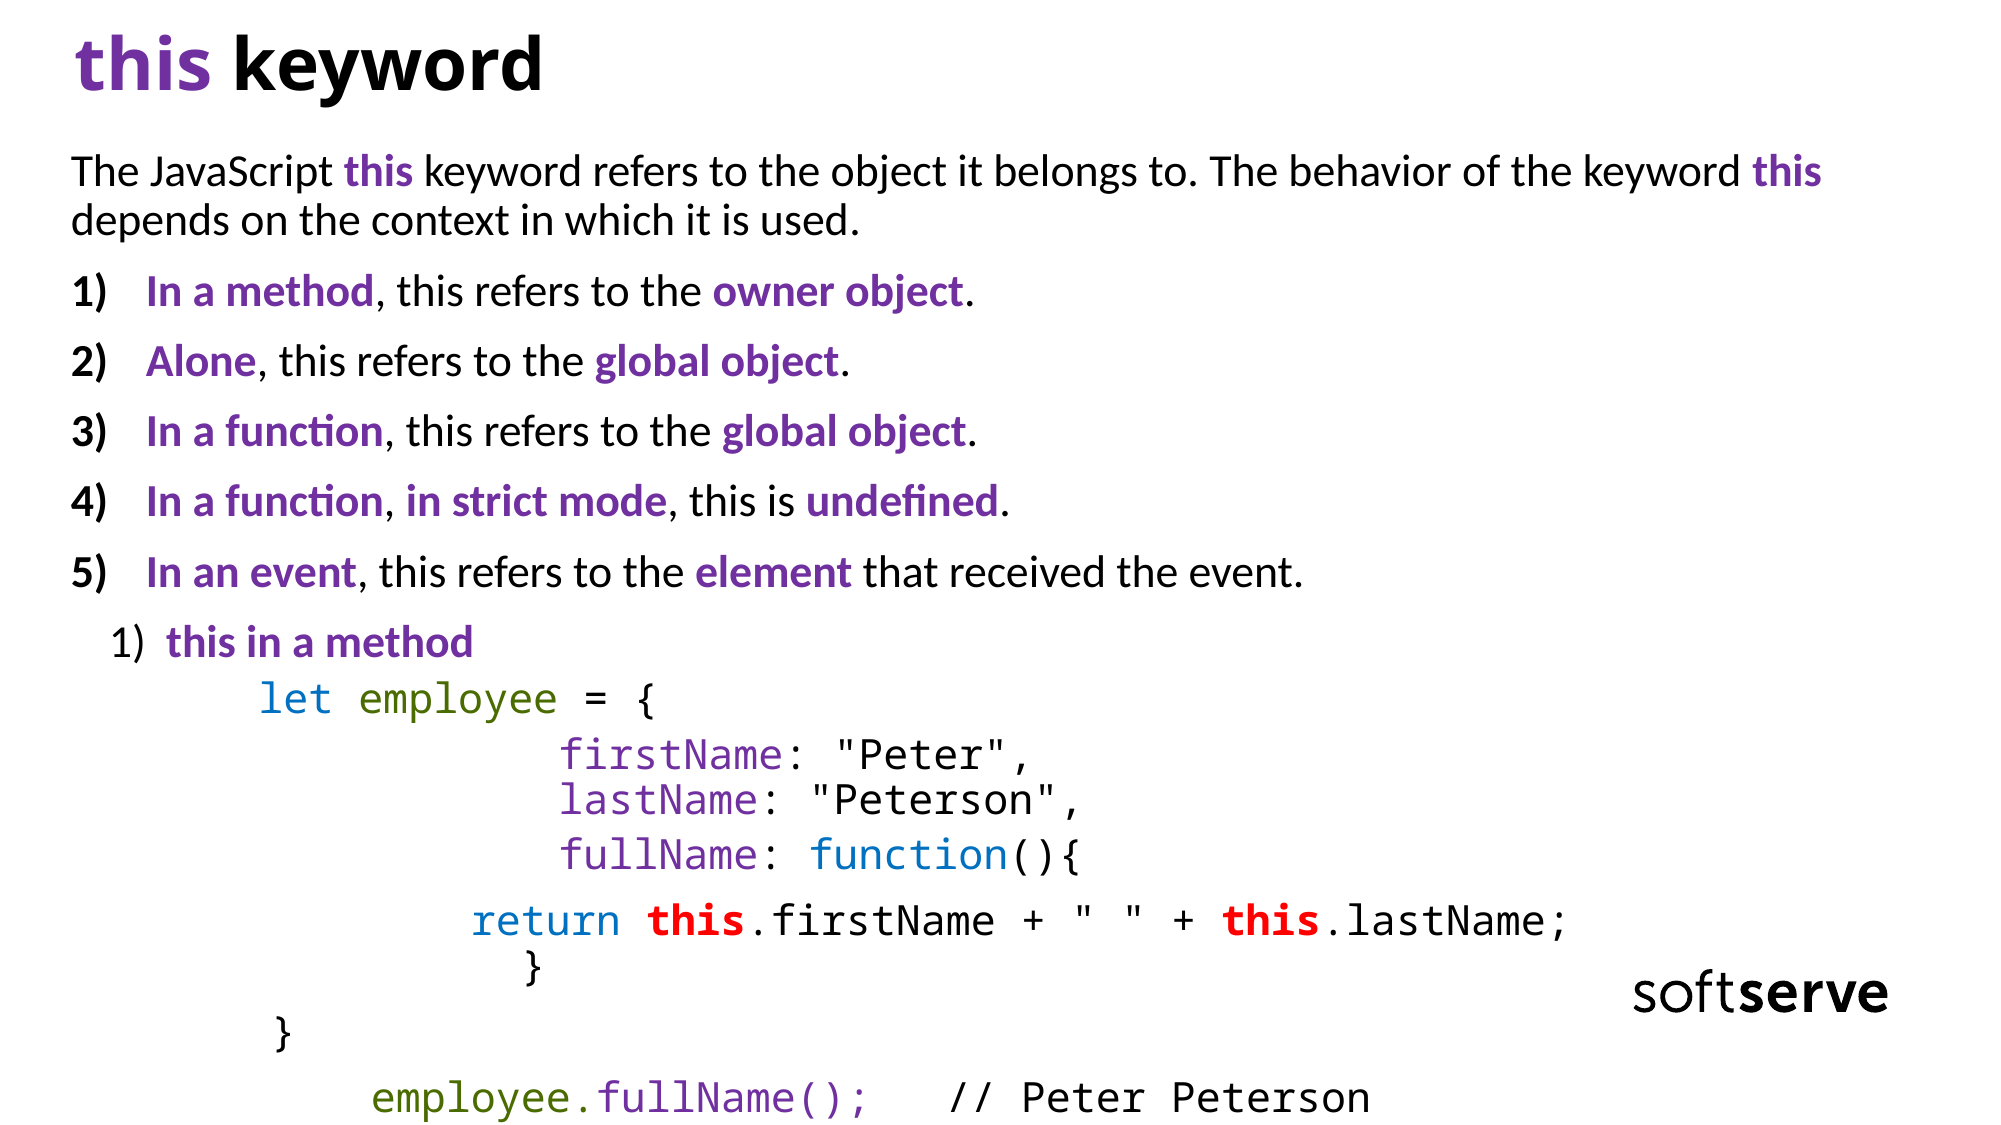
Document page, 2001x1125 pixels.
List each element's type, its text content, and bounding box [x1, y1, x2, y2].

title this keyword [59, 19, 1957, 111]
list The JavaScript this keyword refers to the object it belongs to. The behavior of the keyword this depends on the context in which it is used. In a method, this refers to the owner object. Alone, this refers to the global object. In a function, this refers to the global object. In a function, in strict mode, this is undefined. In an event, this refers to the element that received the event. 1) this in a method let employee = { firstName: "Peter", lastName: "Peterson", fullName: function(){ return this.firstName + " " + this.lastName; } } employee.fullName(); // Peter Peterson [56, 139, 1942, 1117]
